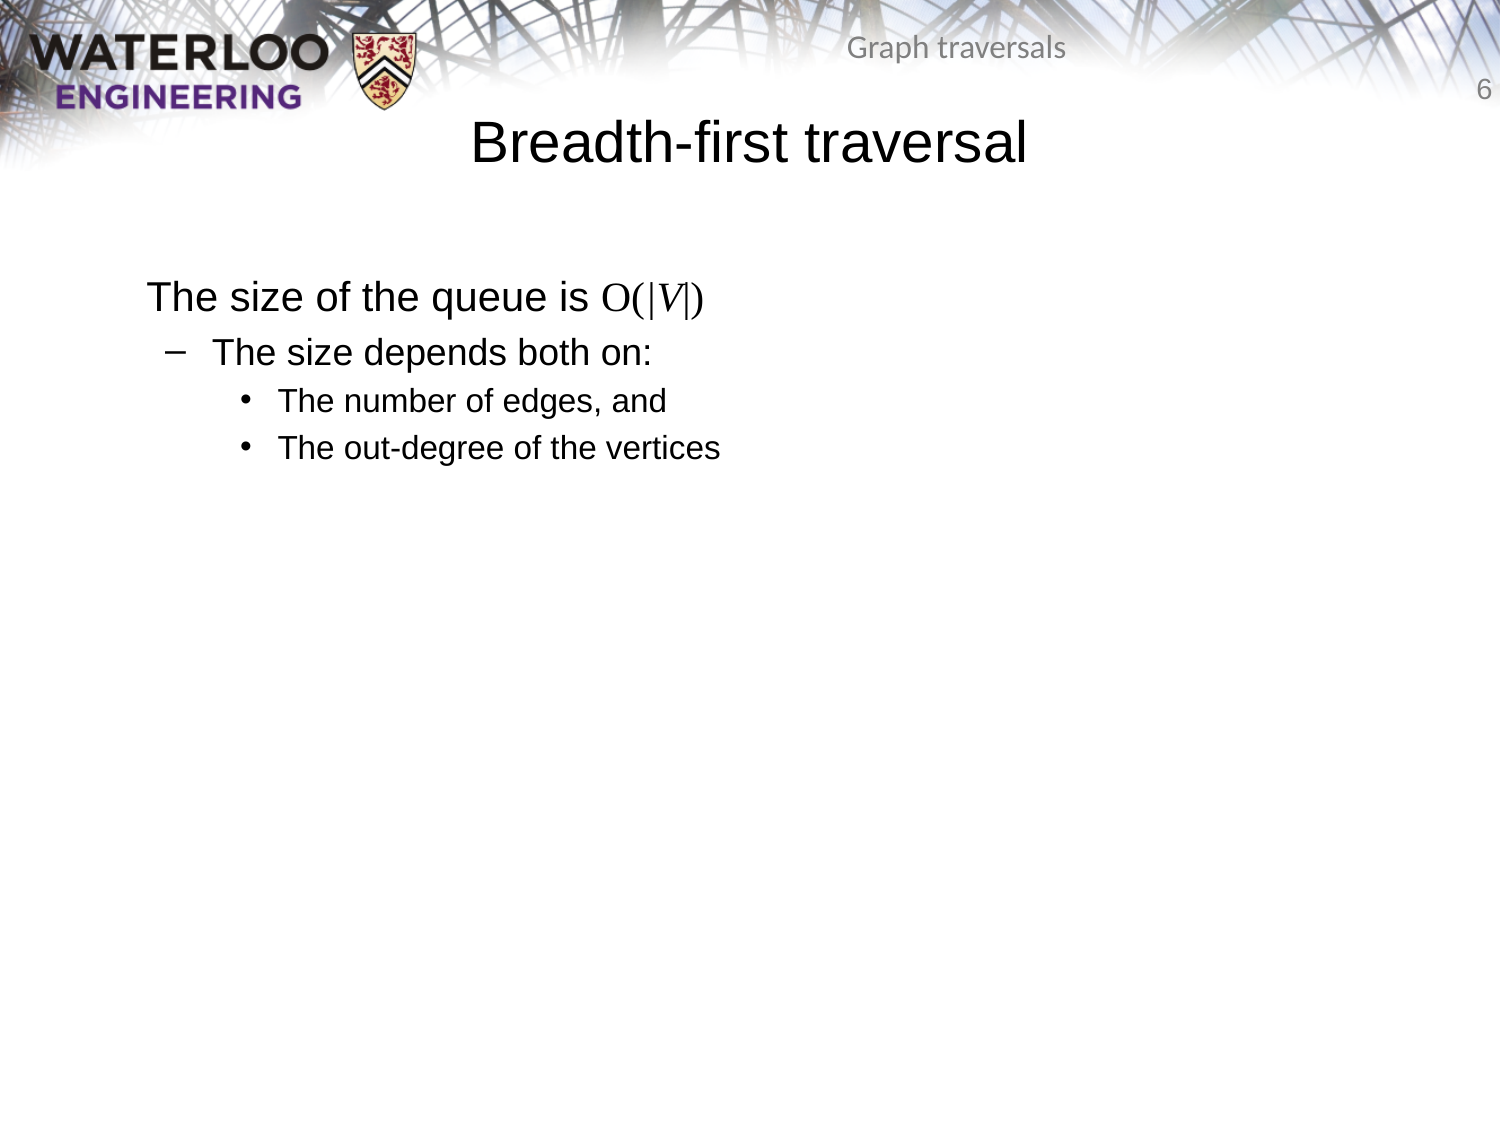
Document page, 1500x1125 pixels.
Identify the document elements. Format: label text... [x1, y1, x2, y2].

title Breadth-first traversal [74, 44, 1426, 233]
list The size of the queue is O(|V|) The size depends both on: The number of edges, and The out-degree of the vertices [74, 262, 1426, 1006]
picture [0, 0, 1500, 1125]
